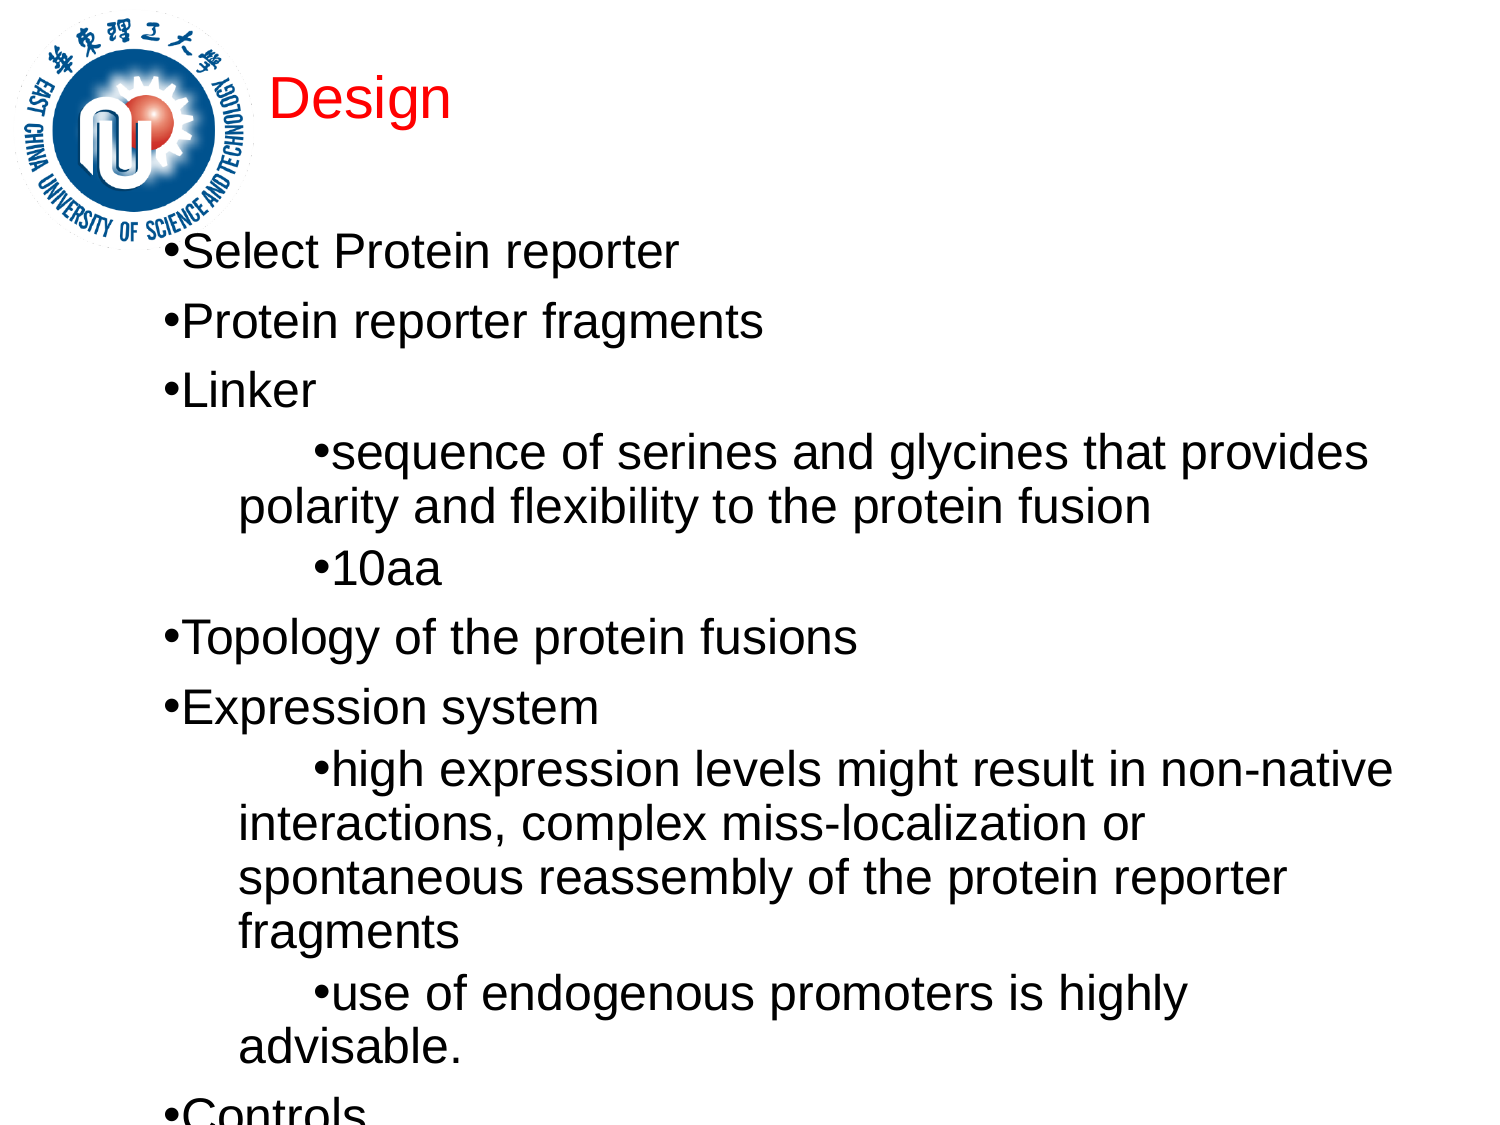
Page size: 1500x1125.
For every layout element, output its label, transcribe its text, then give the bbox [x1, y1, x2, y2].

picture [13, 9, 254, 250]
list Select Protein reporter Protein reporter fragments Linker sequence of serines and glycines that provides polarity and flexibility to the protein fusion 10aa Topology of the protein fusions Expression system high expression levels might result in non-native interactions, complex miss-localization or spontaneous reassembly of the protein reporter fragments use of endogenous promoters is highly advisable. Controls [148, 217, 1438, 998]
title Design [253, 59, 1397, 140]
